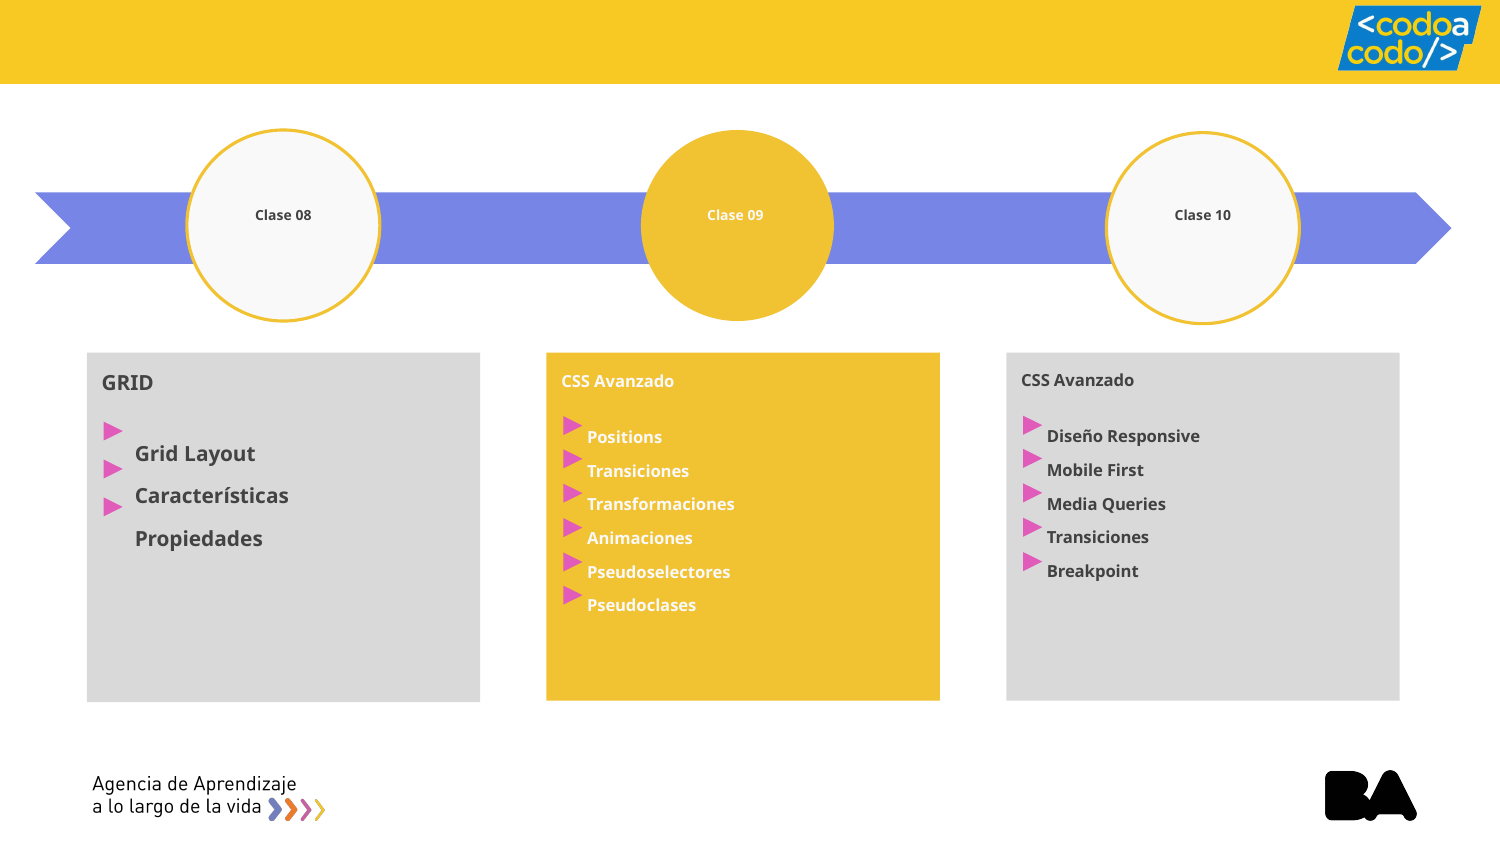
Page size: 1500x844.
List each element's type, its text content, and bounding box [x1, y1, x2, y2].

picture [1337, 5, 1482, 71]
text_box [1023, 415, 1043, 435]
title GRID Grid Layout Características Propiedades [86, 353, 481, 702]
title CSS Avanzado Diseño Responsive Mobile First Media Queries Transiciones Breakpoint [1006, 353, 1400, 702]
text_box [1023, 483, 1043, 503]
text_box [1023, 448, 1043, 468]
text_box [103, 421, 123, 441]
text_box [563, 518, 583, 538]
text_box [103, 497, 123, 517]
text_box [563, 585, 583, 605]
title Clase 10 [1128, 190, 1278, 240]
title CSS Avanzado Positions Transiciones Transformaciones Animaciones Pseudoselectores Pseudoclases [546, 354, 940, 703]
picture [70, 756, 344, 835]
text_box [563, 449, 583, 469]
picture [1325, 770, 1417, 821]
title Clase 09 [646, 190, 826, 240]
text_box [1023, 552, 1043, 572]
text_box [1023, 517, 1043, 537]
text_box [103, 459, 123, 479]
text_box [563, 416, 583, 436]
text_box [563, 552, 583, 572]
title Clase 08 [208, 190, 359, 240]
text_box [563, 483, 583, 503]
